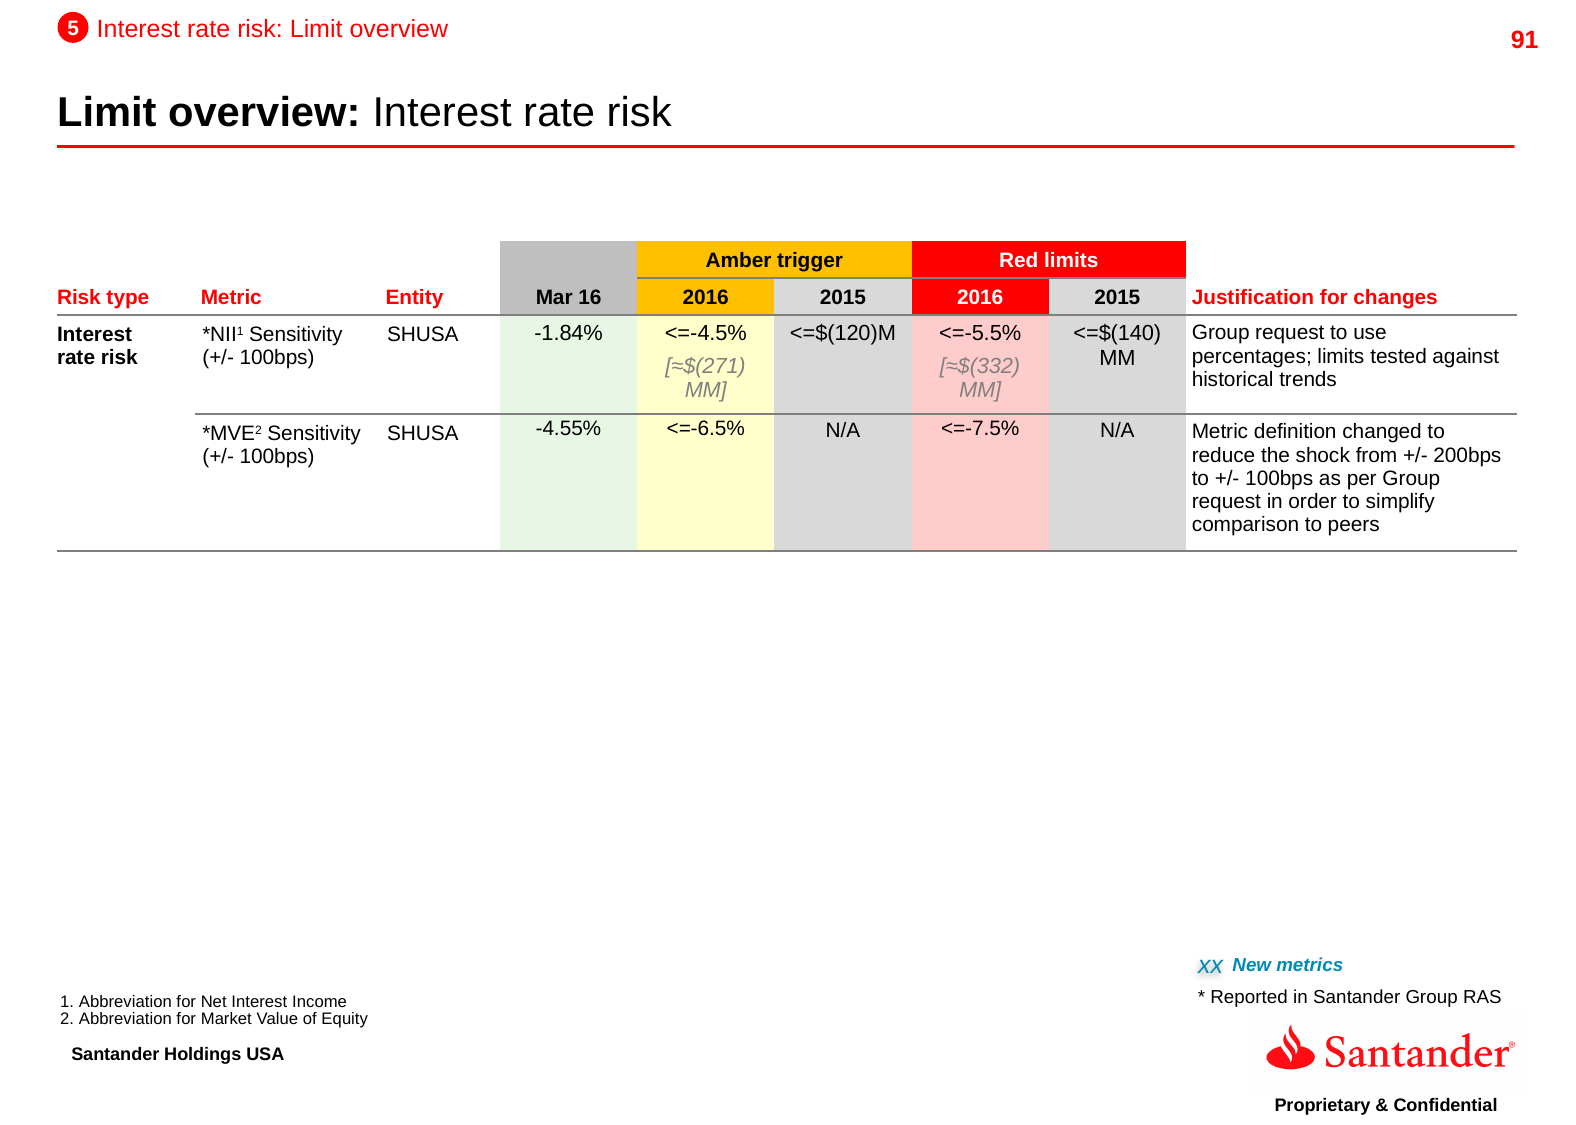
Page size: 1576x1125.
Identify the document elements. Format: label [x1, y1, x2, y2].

table_cell [57, 316, 1517, 550]
text_box [60, 993, 984, 1028]
picture [1247, 1011, 1528, 1094]
list [57, 74, 1479, 146]
table_header [57, 241, 1517, 314]
text_box [57, 11, 451, 44]
table_cell [637, 279, 1186, 314]
text_box [1178, 951, 1503, 1008]
